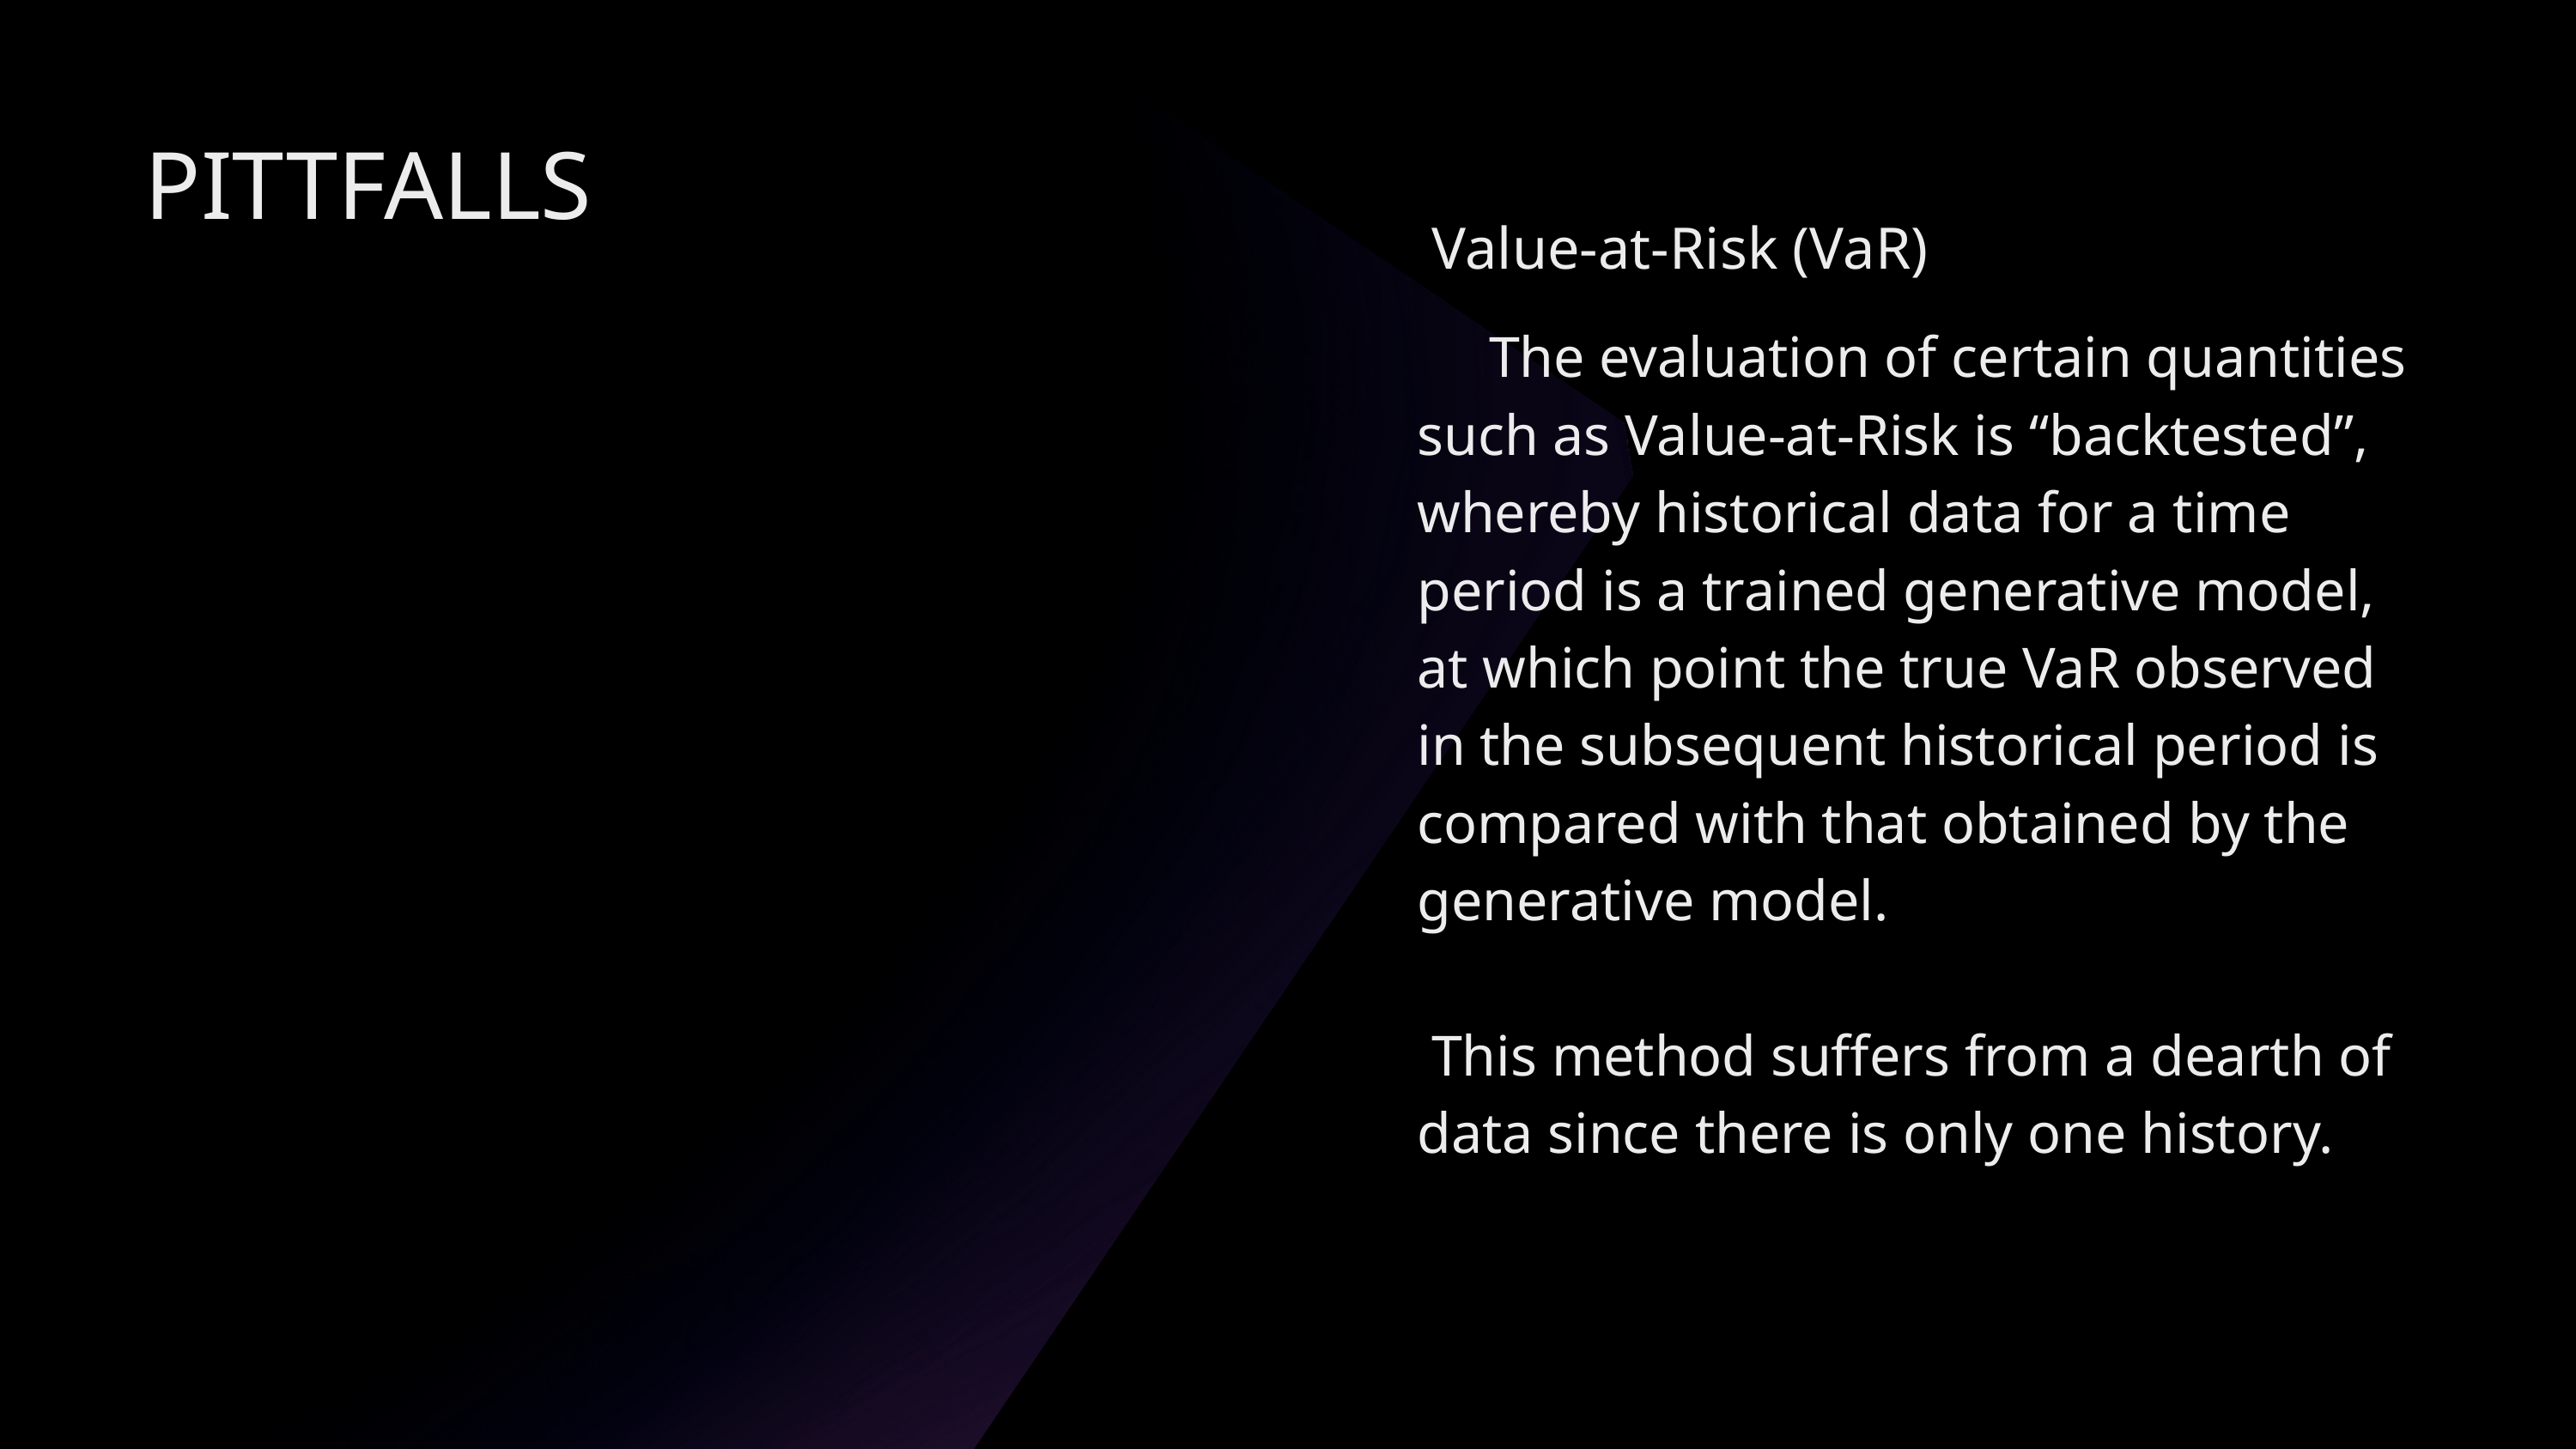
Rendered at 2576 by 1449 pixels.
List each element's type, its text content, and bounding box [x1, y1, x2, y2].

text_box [1417, 211, 2432, 1153]
text_box PITTFALLS [144, 126, 1027, 239]
text_box [0, 0, 1412, 1449]
